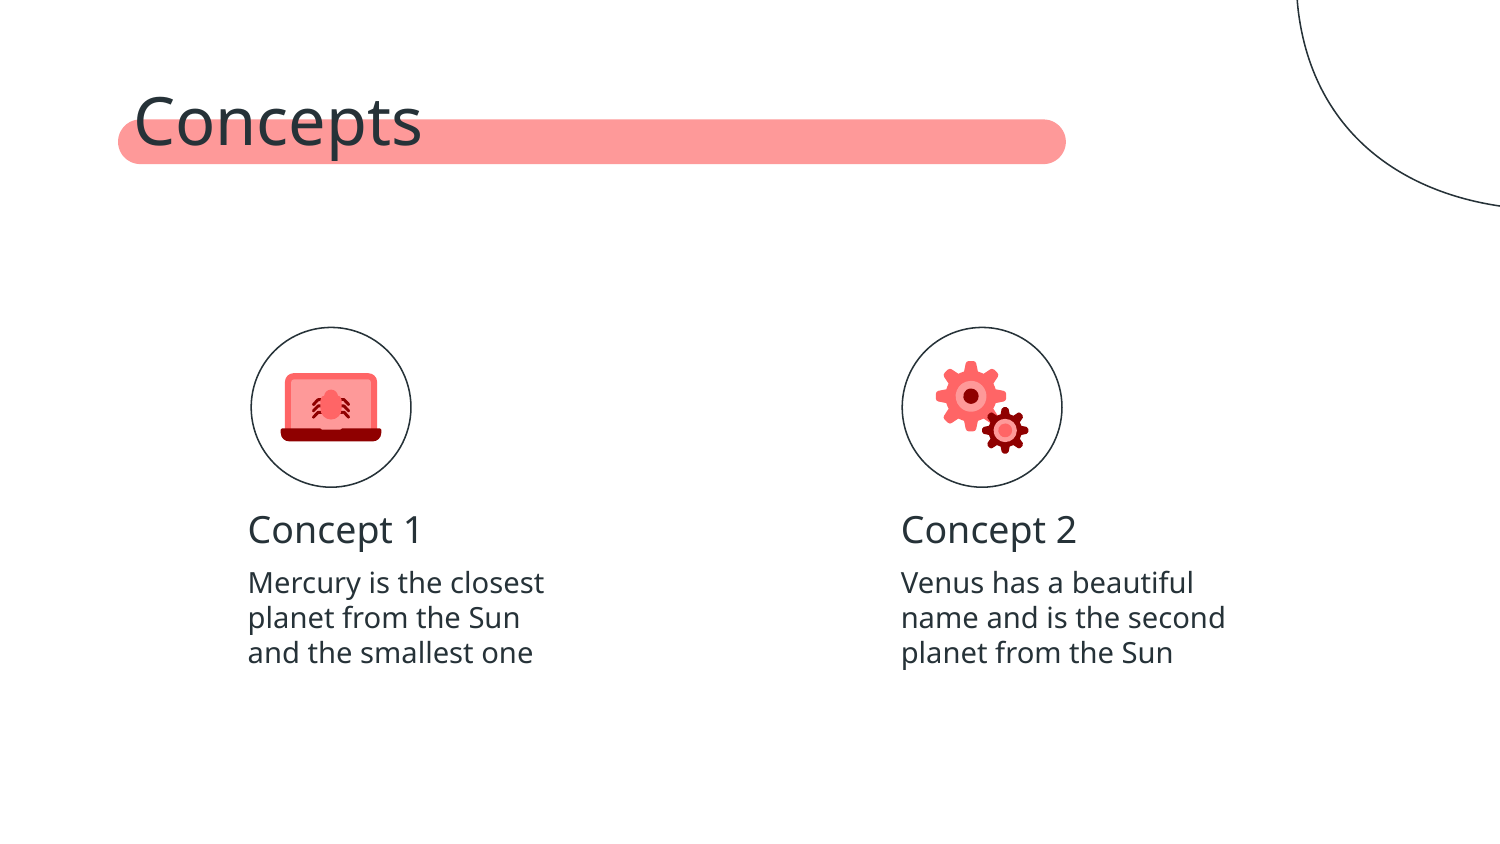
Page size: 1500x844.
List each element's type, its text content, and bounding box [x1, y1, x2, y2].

subtitle Concept 2 [885, 491, 1278, 549]
subtitle Mercury is the closest planet from the Sun and the smallest one [232, 549, 624, 690]
subtitle Concept 1 [232, 491, 624, 549]
subtitle Venus has a beautiful name and is the second planet from the Sun [885, 549, 1278, 690]
title Concepts [118, 63, 1382, 165]
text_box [280, 372, 382, 442]
text_box [902, 327, 1062, 488]
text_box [935, 360, 1029, 454]
text_box [251, 327, 411, 488]
